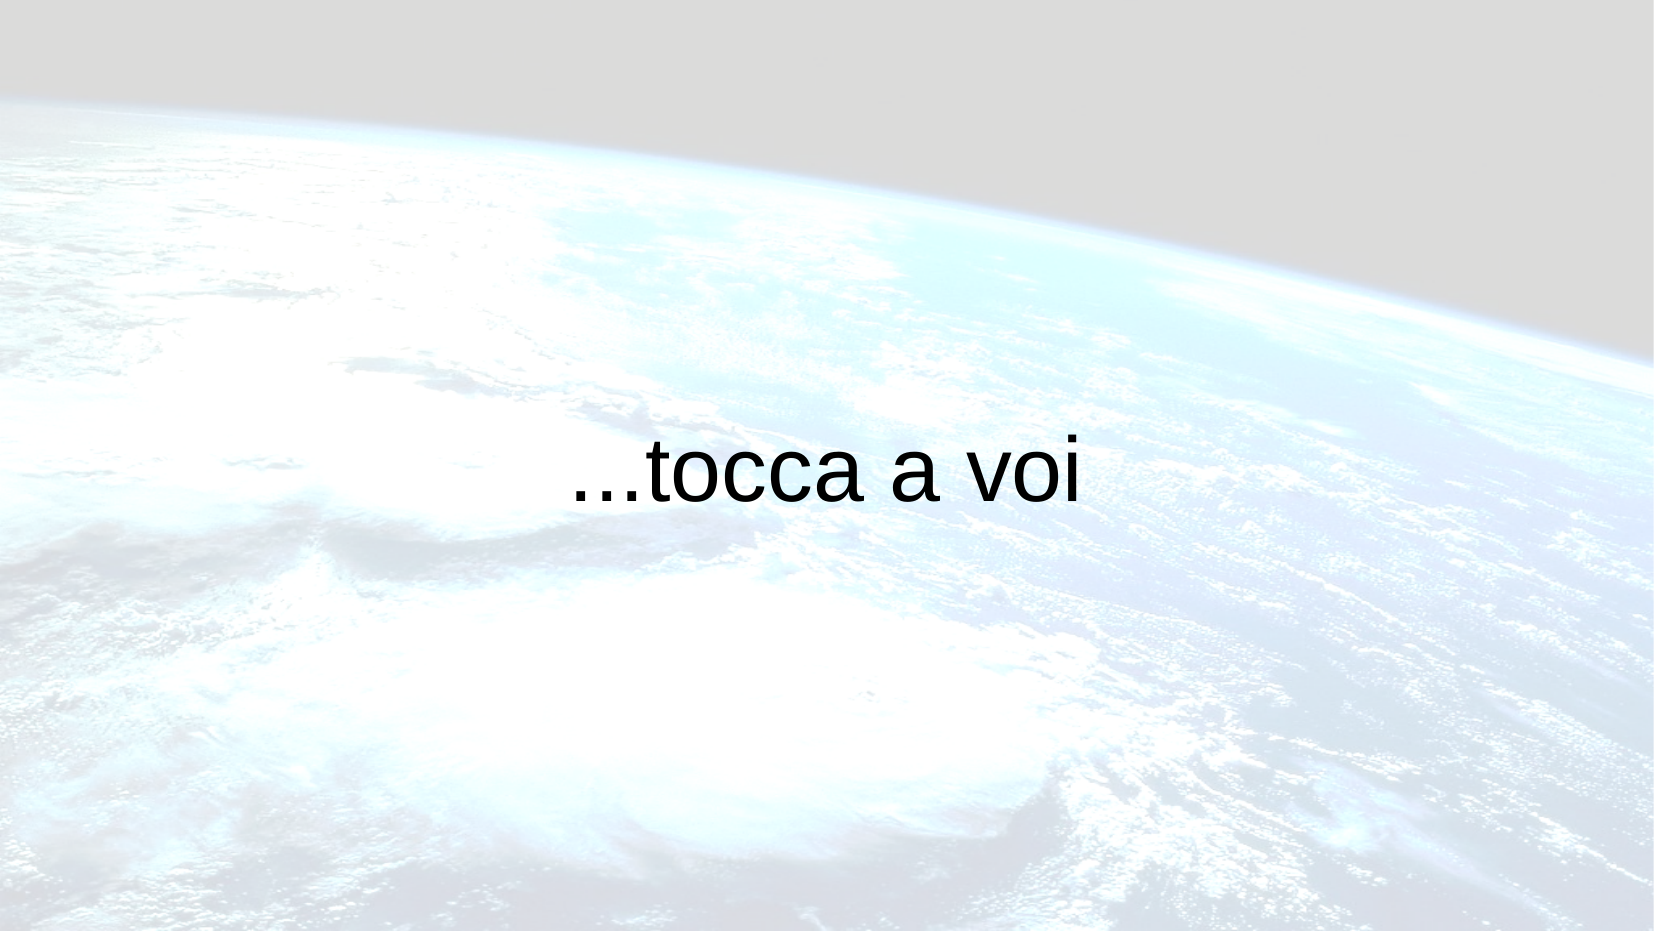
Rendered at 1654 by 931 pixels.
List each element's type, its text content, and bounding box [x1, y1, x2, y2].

picture [0, 0, 1654, 931]
text_box ...tocca a voi [82, 387, 1571, 543]
